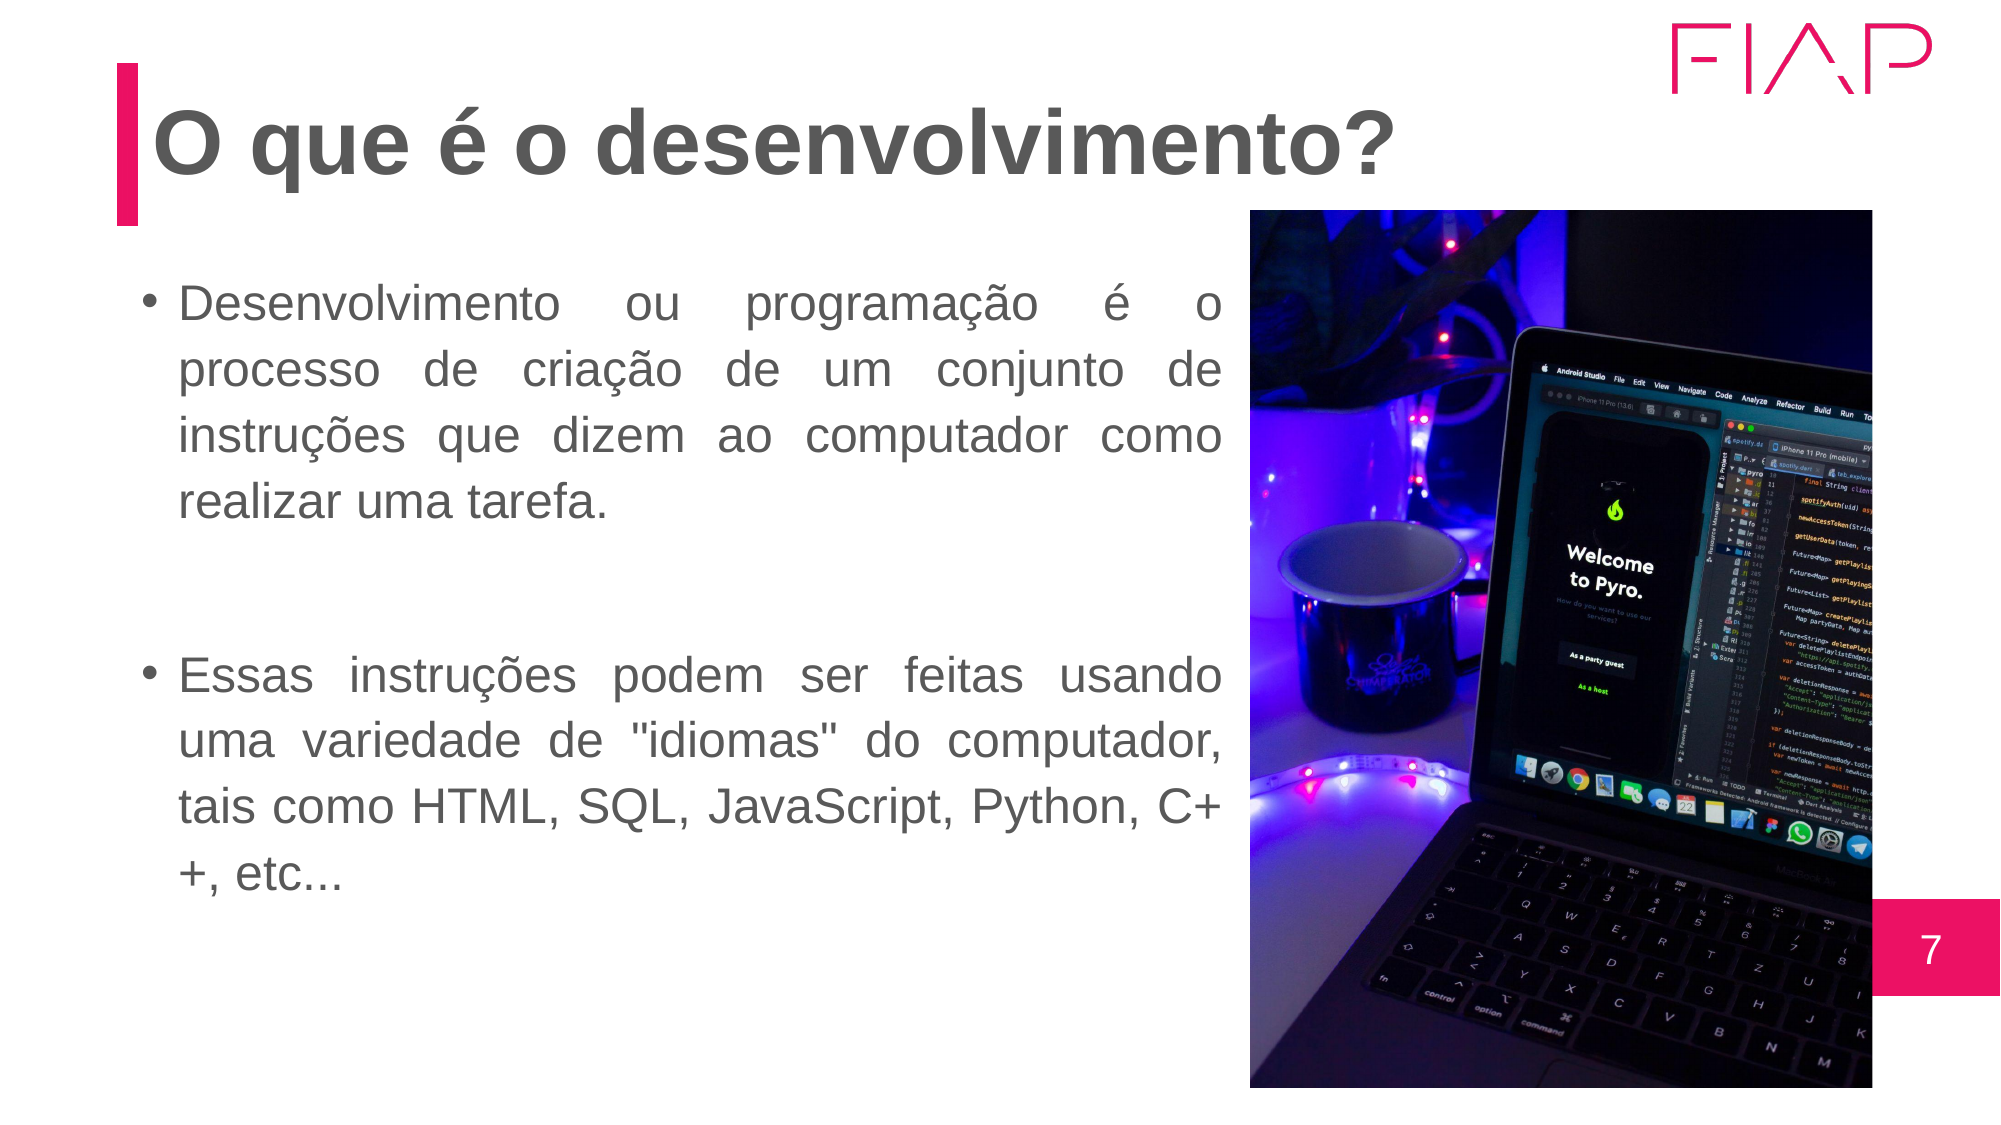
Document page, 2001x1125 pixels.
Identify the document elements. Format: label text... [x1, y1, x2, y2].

title O que é o desenvolvimento? [137, 63, 1863, 226]
picture [1672, 23, 1932, 94]
picture [117, 63, 137, 226]
picture [1249, 210, 2000, 1088]
slide_number 7 [1873, 917, 2000, 978]
list Desenvolvimento ou programação é o processo de criação de um conjunto de instruções que dizem ao computador como realizar uma tarefa. Essas instruções podem ser feitas usando uma variedade de "idiomas" do computador, tais como HTML, SQL, JavaScript, Python, C++, etc... [126, 257, 1239, 1074]
